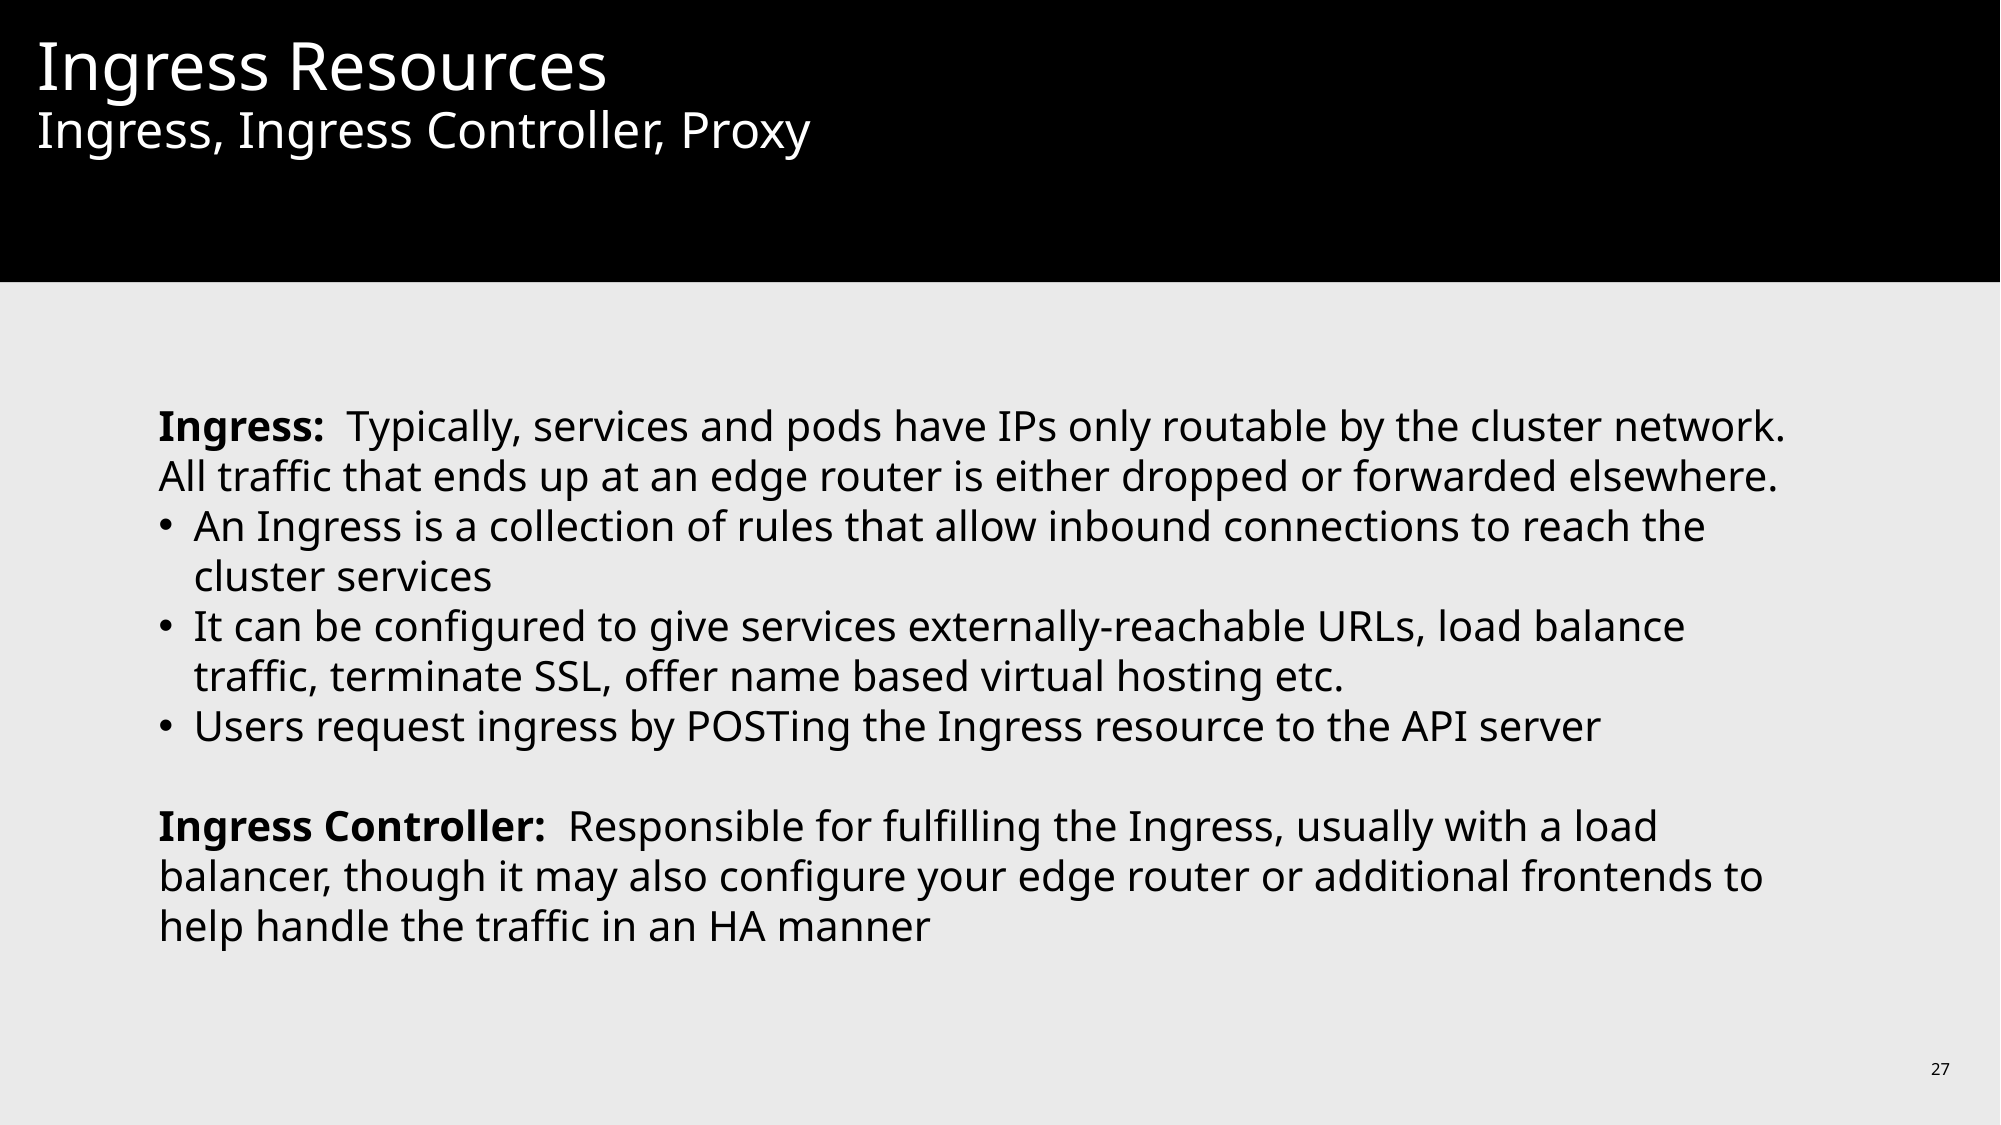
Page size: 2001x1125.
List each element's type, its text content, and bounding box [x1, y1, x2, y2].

title Ingress Resources Ingress, Ingress Controller, Proxy [0, 0, 2000, 283]
text_box Ingress: Typically, services and pods have IPs only routable by the cluster network. All traffic that ends up at an edge router is either dropped or forwarded elsewhere. An Ingress is a collection of rules that allow inbound connections to reach the cluster services It can be configured to give services externally-reachable URLs, load balance traffic, terminate SSL, offer name based virtual hosting etc. Users request ingress by POSTing the Ingress resource to the API server Ingress Controller: Responsible for fulfilling the Ingress, usually with a load balancer, though it may also configure your edge router or additional frontends to help handle the traffic in an HA manner [143, 387, 1838, 1012]
slide_number 27 [1500, 1055, 1950, 1086]
